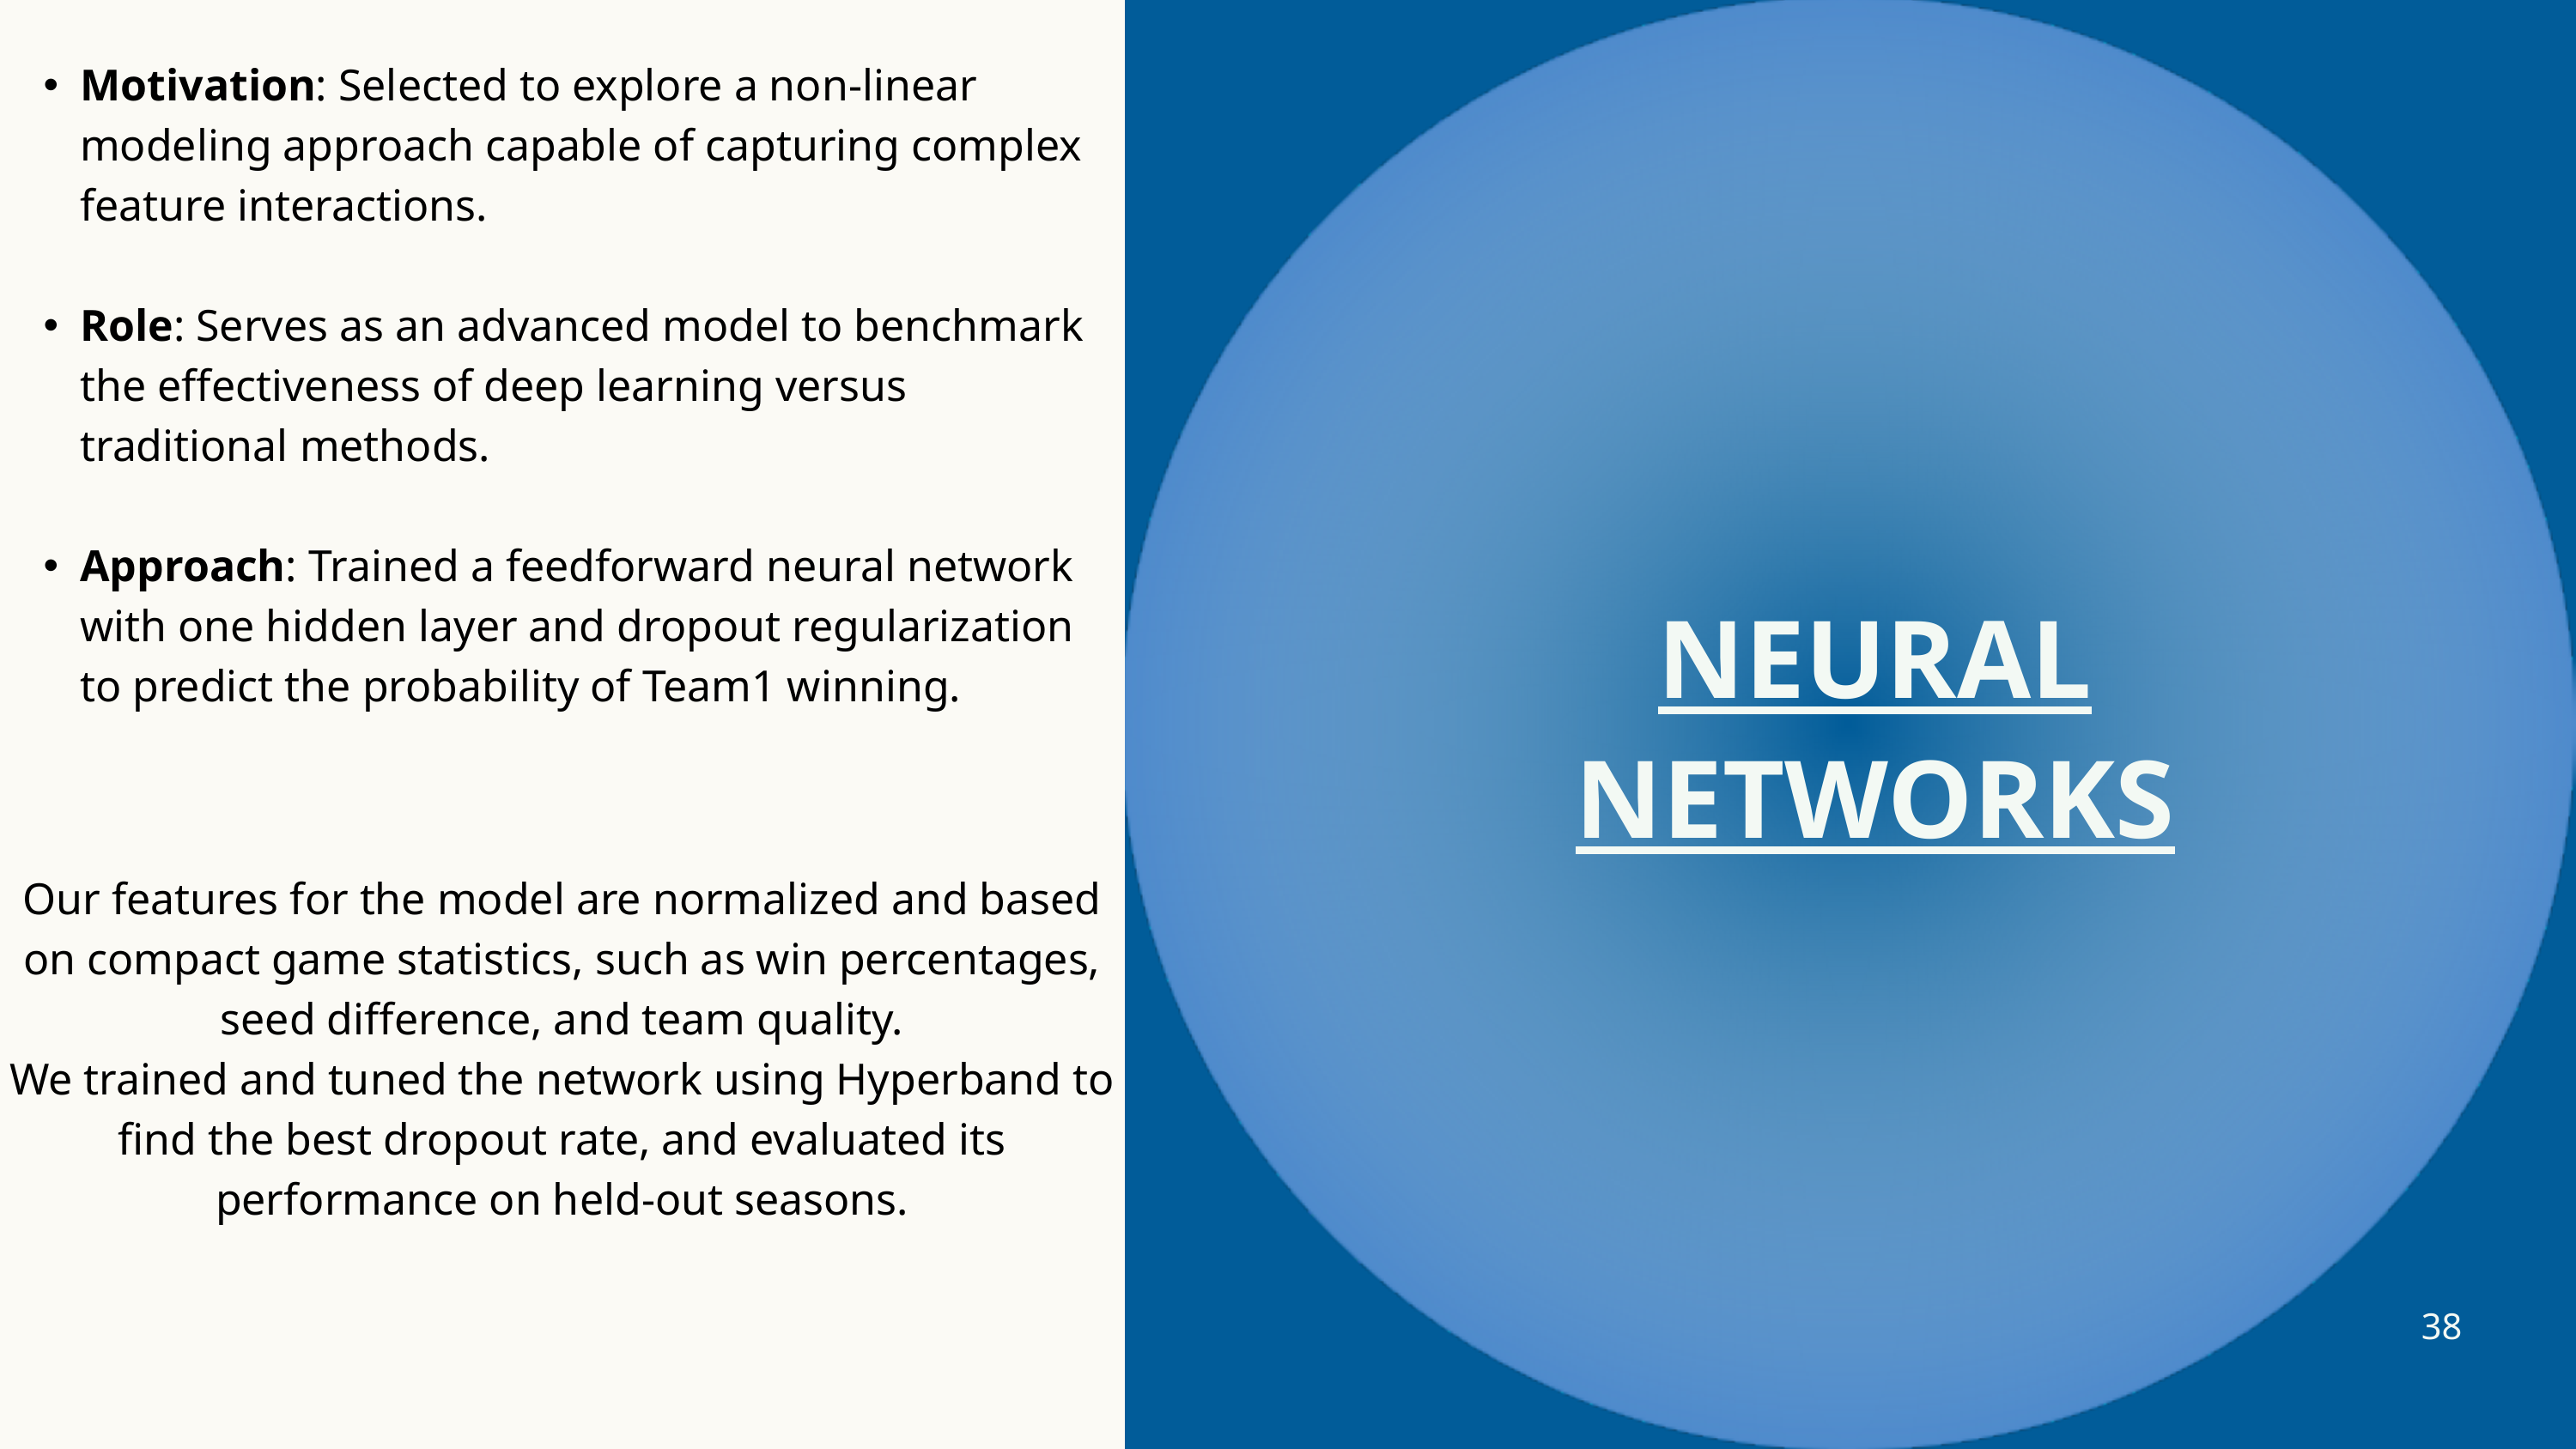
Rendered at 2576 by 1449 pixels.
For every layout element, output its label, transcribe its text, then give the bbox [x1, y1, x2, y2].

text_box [0, 0, 1125, 786]
text_box [1127, 0, 2576, 1449]
text_box 38 [2421, 1296, 2463, 1348]
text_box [0, 792, 1125, 1449]
text_box NEURAL NETWORKS [1403, 580, 2348, 860]
